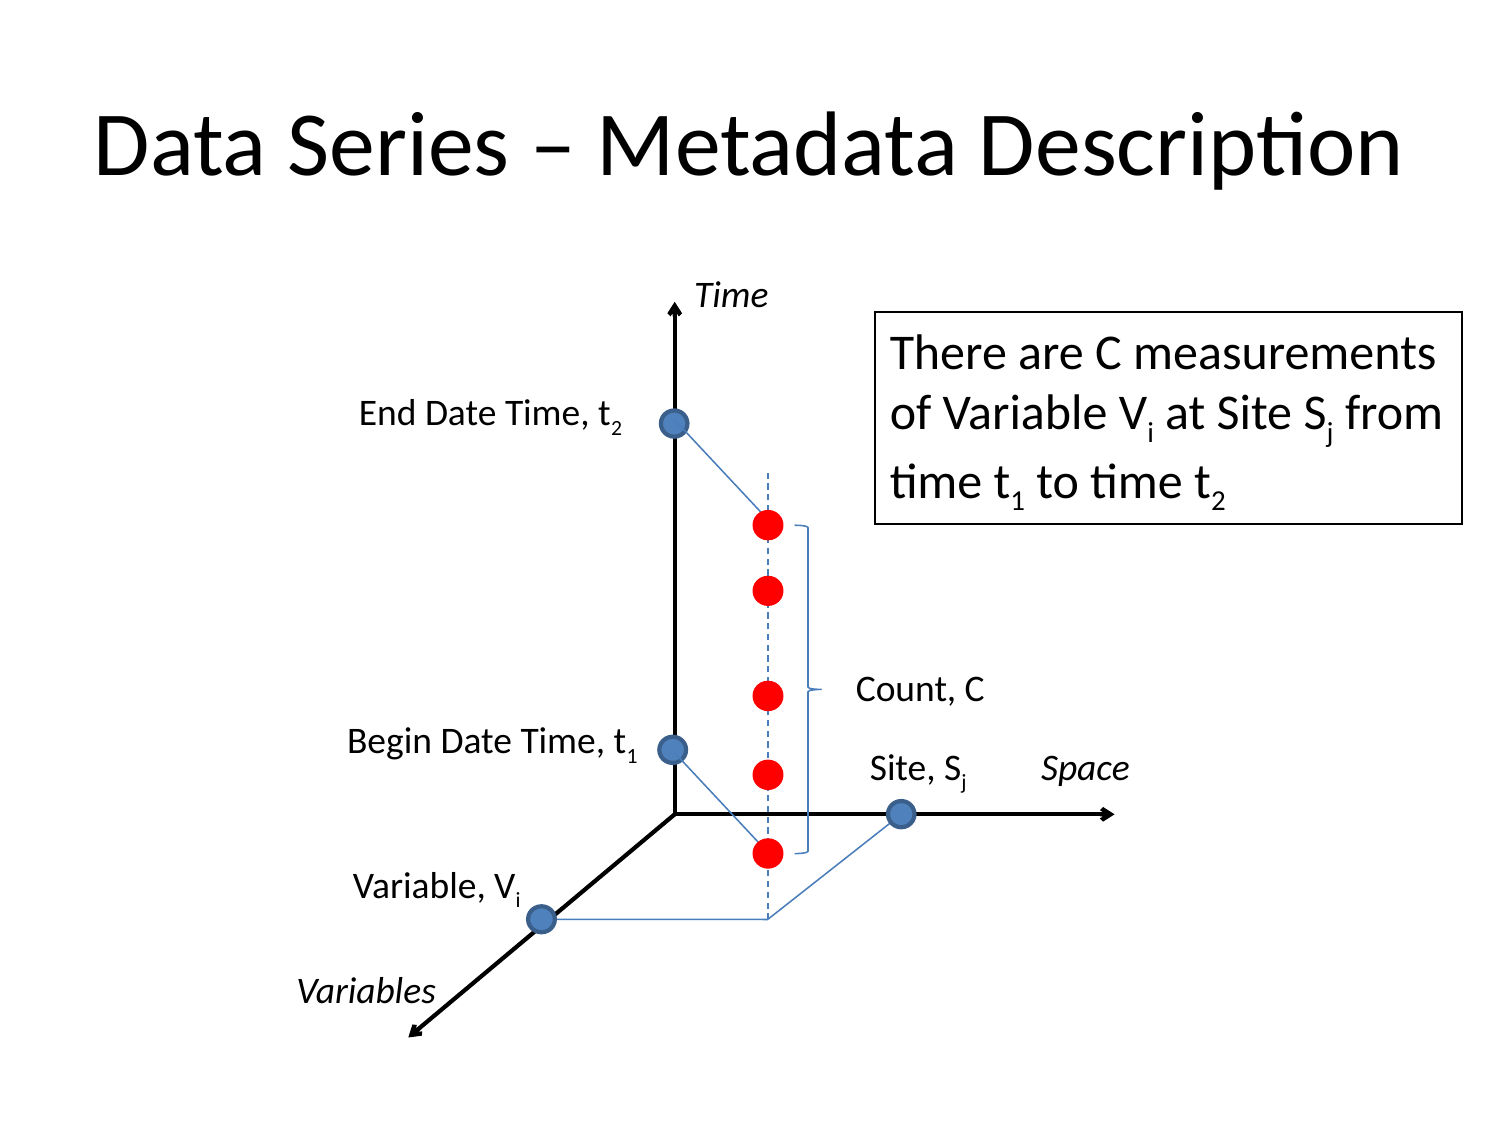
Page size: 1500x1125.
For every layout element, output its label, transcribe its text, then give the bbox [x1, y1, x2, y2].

title Data Series – Metadata Description [75, 45, 1425, 233]
text_box There are C measurements of Variable Vi at Site Sj from time t1 to time t2 [1154, 312, 1463, 524]
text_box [274, 262, 1151, 1038]
